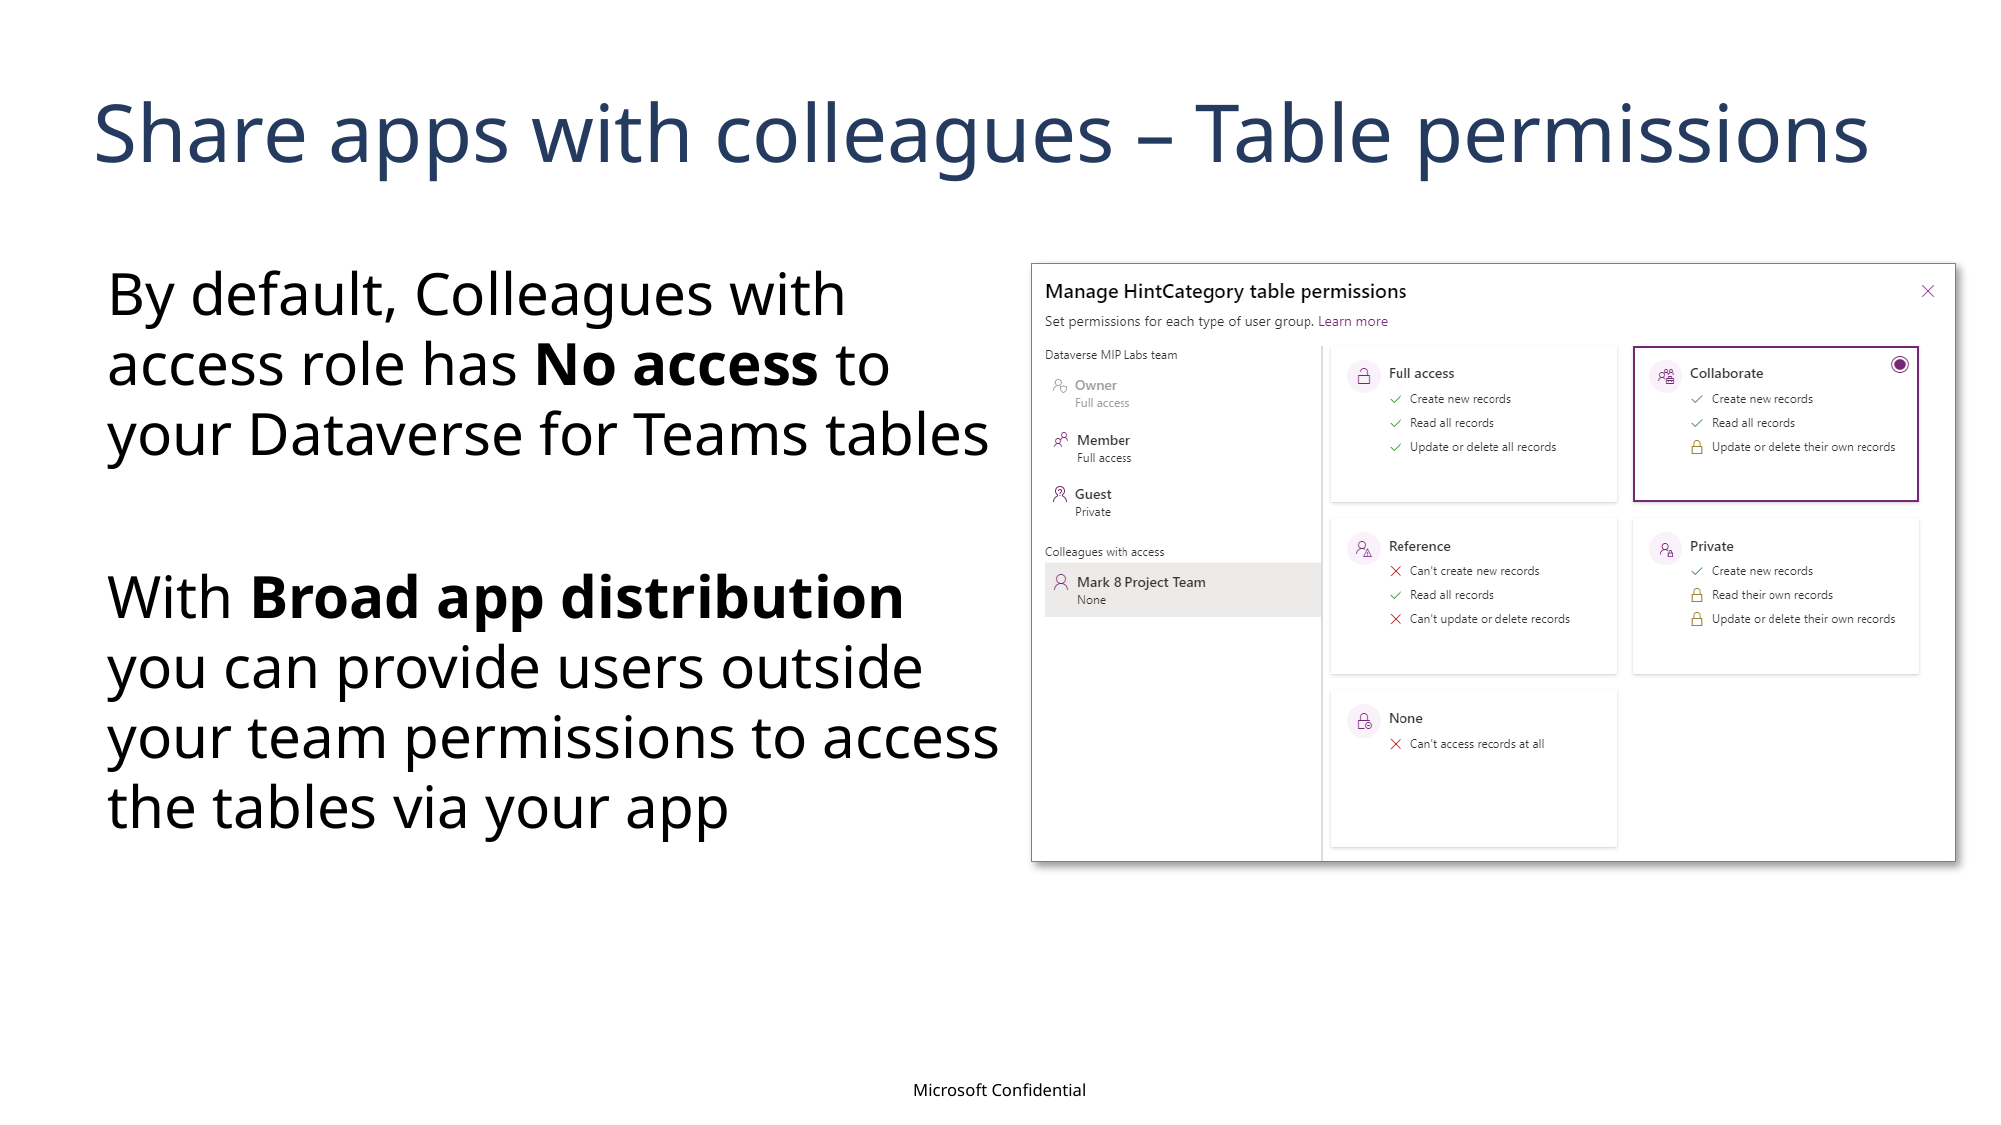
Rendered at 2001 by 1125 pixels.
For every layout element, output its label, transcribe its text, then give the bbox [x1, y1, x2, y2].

text_box Microsoft Confidential [662, 1072, 1338, 1093]
list By default, Colleagues with access role has No access to your Dataverse for Teams tables With Broad app distribution you can provide users outside your team permissions to access the tables via your app [107, 257, 1032, 998]
title Share apps with colleagues – Table permissions [93, 82, 1944, 180]
picture [1031, 263, 1956, 862]
